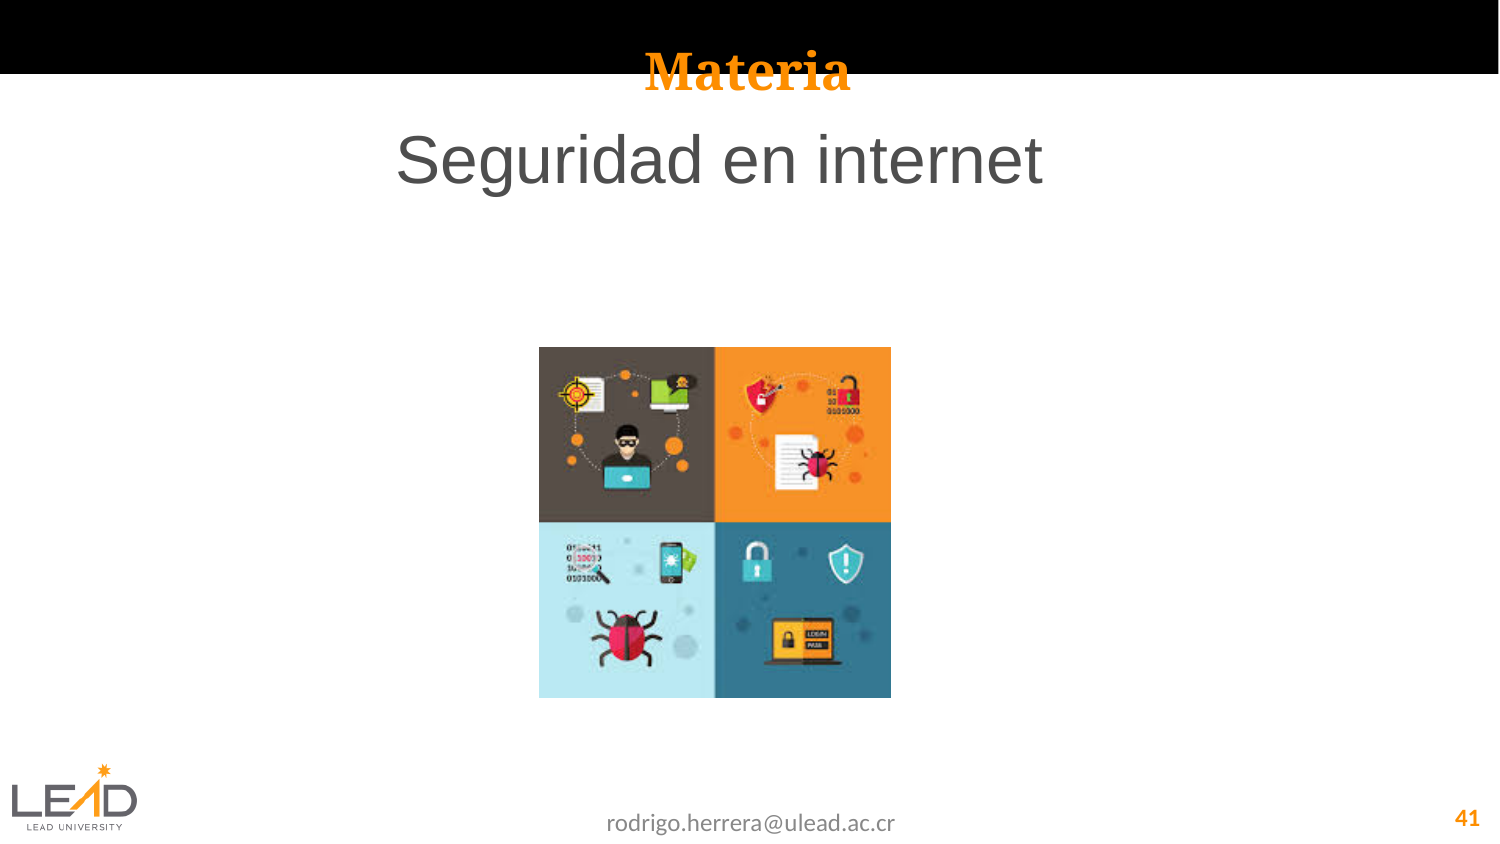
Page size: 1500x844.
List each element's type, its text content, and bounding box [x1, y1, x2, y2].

footer rodrigo.herrera@ulead.ac.cr [513, 798, 989, 844]
picture [1, 758, 147, 839]
text_box Seguridad en internet [380, 97, 1126, 248]
text_box Materia [0, 0, 1499, 74]
picture [539, 347, 892, 699]
slide_number ‹#› [1387, 794, 1496, 840]
